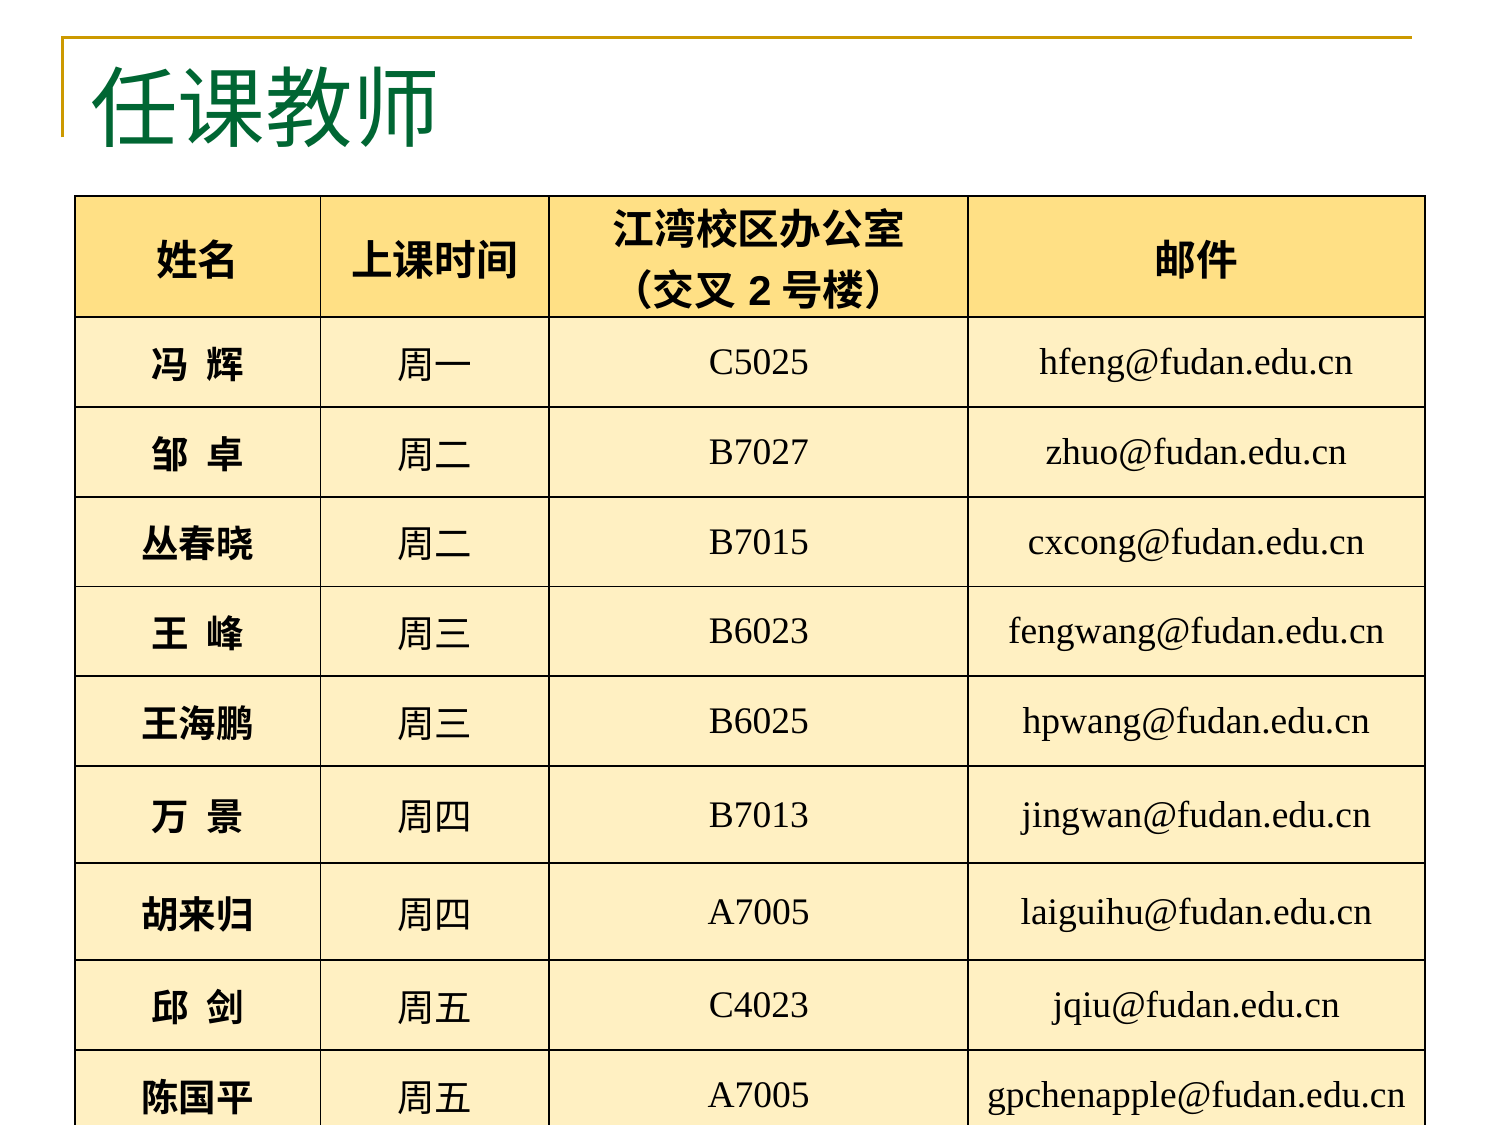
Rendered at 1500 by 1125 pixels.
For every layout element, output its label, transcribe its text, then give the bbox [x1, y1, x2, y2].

table_cell zhuo@fudan.edu.cn [969, 408, 1424, 496]
table_cell B7027 [550, 408, 967, 496]
table_cell 周五 [321, 961, 548, 1049]
table_cell 万 景 [76, 767, 320, 862]
table_cell 陈国平 [76, 1051, 320, 1125]
table_cell 王海鹏 [76, 677, 320, 765]
table_cell gpchenapple@fudan.edu.cn [969, 1051, 1424, 1125]
table_cell 冯 辉 [76, 318, 320, 406]
table_cell hpwang@fudan.edu.cn [969, 677, 1424, 765]
table_cell cxcong@fudan.edu.cn [969, 498, 1424, 586]
table_cell B6023 [550, 587, 967, 675]
table_header 姓名 [76, 197, 320, 316]
table_cell B6025 [550, 677, 967, 765]
table_cell B7015 [550, 498, 967, 586]
table_cell fengwang@fudan.edu.cn [969, 587, 1424, 675]
table_cell jingwan@fudan.edu.cn [969, 767, 1424, 862]
table_cell 周三 [321, 677, 548, 765]
table_cell 周三 [321, 587, 548, 675]
table_cell 周二 [321, 408, 548, 496]
table_cell A7005 [550, 1051, 967, 1125]
table_cell 王 峰 [76, 587, 320, 675]
table_cell 周五 [321, 1051, 548, 1125]
table_cell 周二 [321, 498, 548, 586]
table_cell 邱 剑 [76, 961, 320, 1049]
table_cell 邹 卓 [76, 408, 320, 496]
table_header 邮件 [969, 197, 1424, 316]
table_cell 周四 [321, 864, 548, 959]
table_cell 周一 [321, 318, 548, 406]
table_header 江湾校区办公室 （交叉2号楼） [550, 197, 967, 316]
table_header 上课时间 [321, 197, 548, 316]
table_cell A7005 [550, 864, 967, 959]
table_cell hfeng@fudan.edu.cn [969, 318, 1424, 406]
table_cell C5025 [550, 318, 967, 406]
table_cell 周四 [321, 767, 548, 862]
table_cell C4023 [550, 961, 967, 1049]
table_cell B7013 [550, 767, 967, 862]
table_cell laiguihu@fudan.edu.cn [969, 864, 1424, 959]
title 任课教师 [75, 45, 1425, 185]
table_cell 胡来归 [76, 864, 320, 959]
table_cell jqiu@fudan.edu.cn [969, 961, 1424, 1049]
table_cell 丛春晓 [76, 498, 320, 586]
